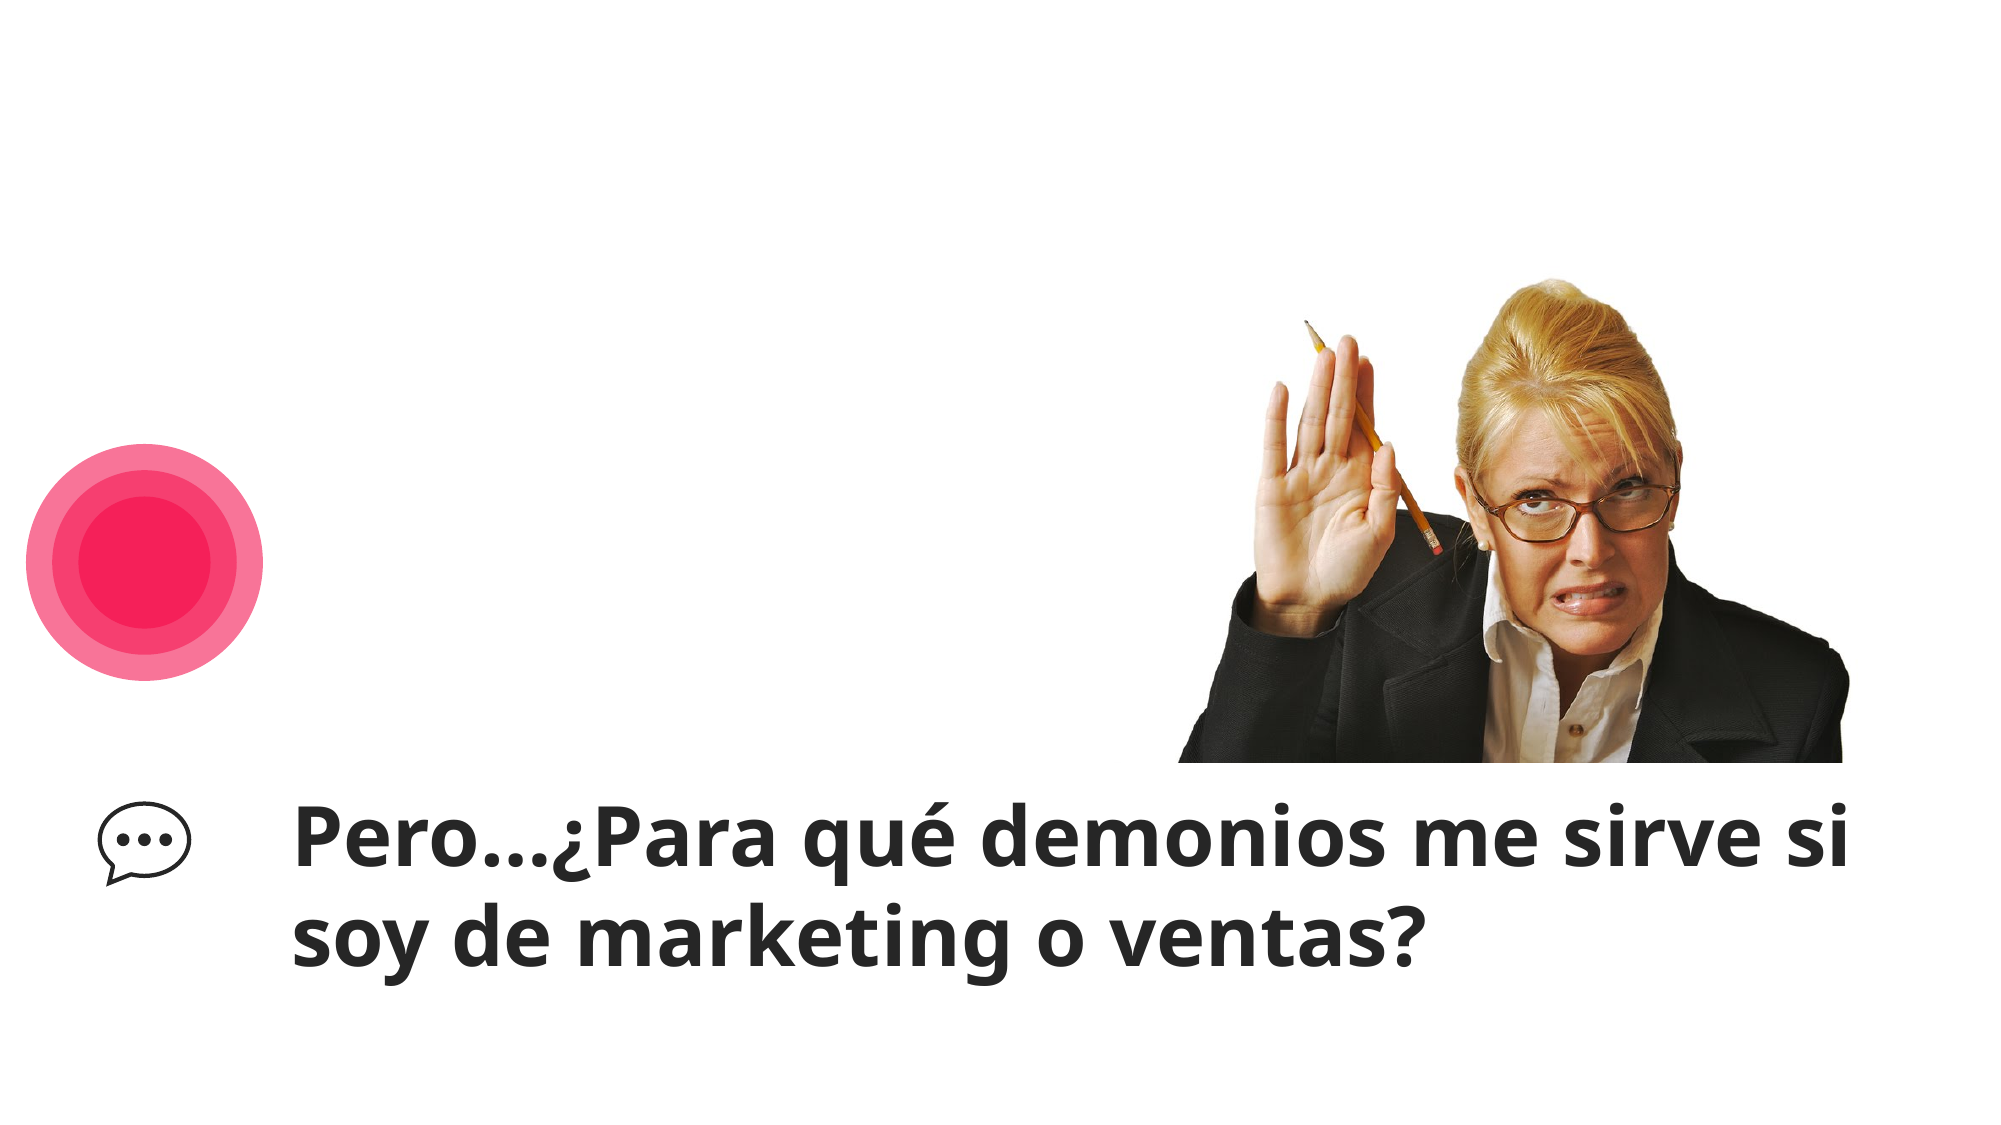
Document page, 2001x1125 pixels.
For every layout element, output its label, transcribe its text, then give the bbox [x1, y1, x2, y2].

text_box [25, 443, 264, 682]
picture [1100, 266, 1861, 764]
text_box [97, 801, 192, 887]
text_box Pero…¿Para qué demonios me sirve si soy de marketing o ventas? [276, 775, 1934, 1125]
